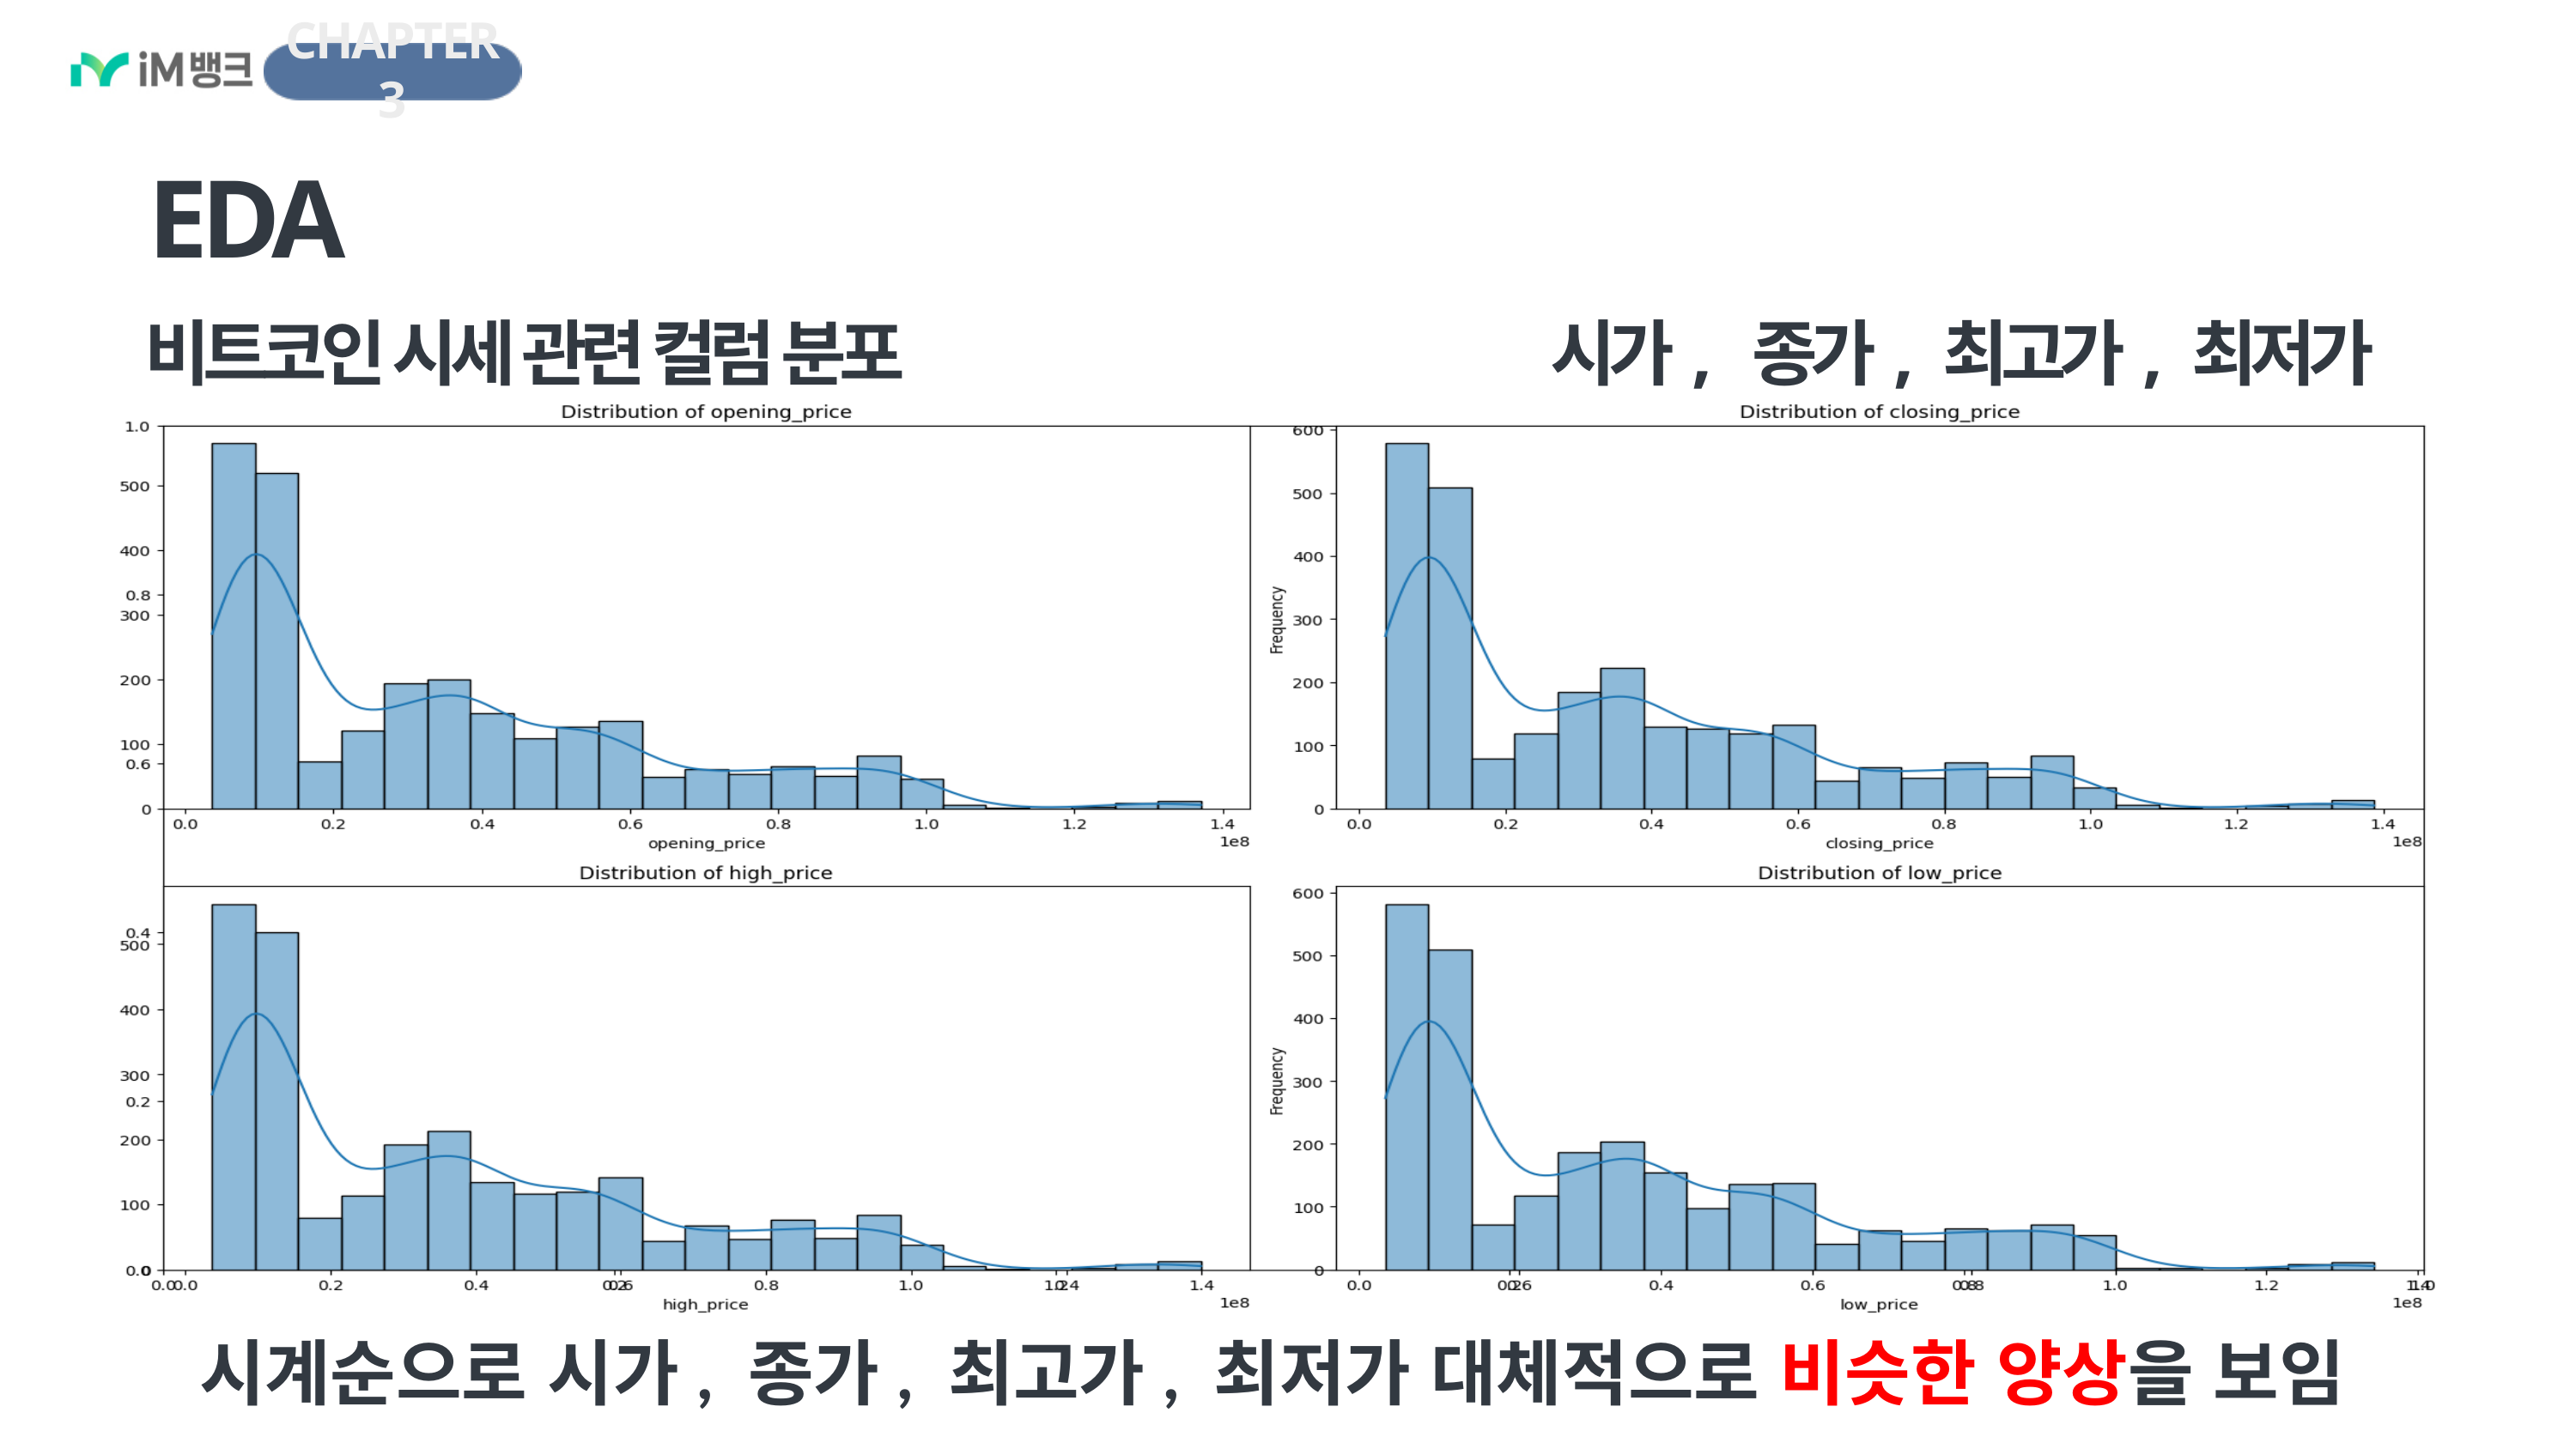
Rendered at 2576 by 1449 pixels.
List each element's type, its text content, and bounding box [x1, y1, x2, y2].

text_box 시가, 종가, 최고가, 최저가 분포 [1513, 312, 2432, 393]
picture [264, 43, 523, 100]
picture [64, 39, 260, 100]
text_box EDA [148, 155, 1007, 300]
text_box 비트코인 시세 관련 컬럼 분포 [144, 312, 1004, 393]
picture [117, 399, 2449, 1321]
text_box 시계순으로 시가, 종가, 최고가, 최저가 대체적으로 비슷한 양상을 보임 [199, 1331, 2410, 1420]
